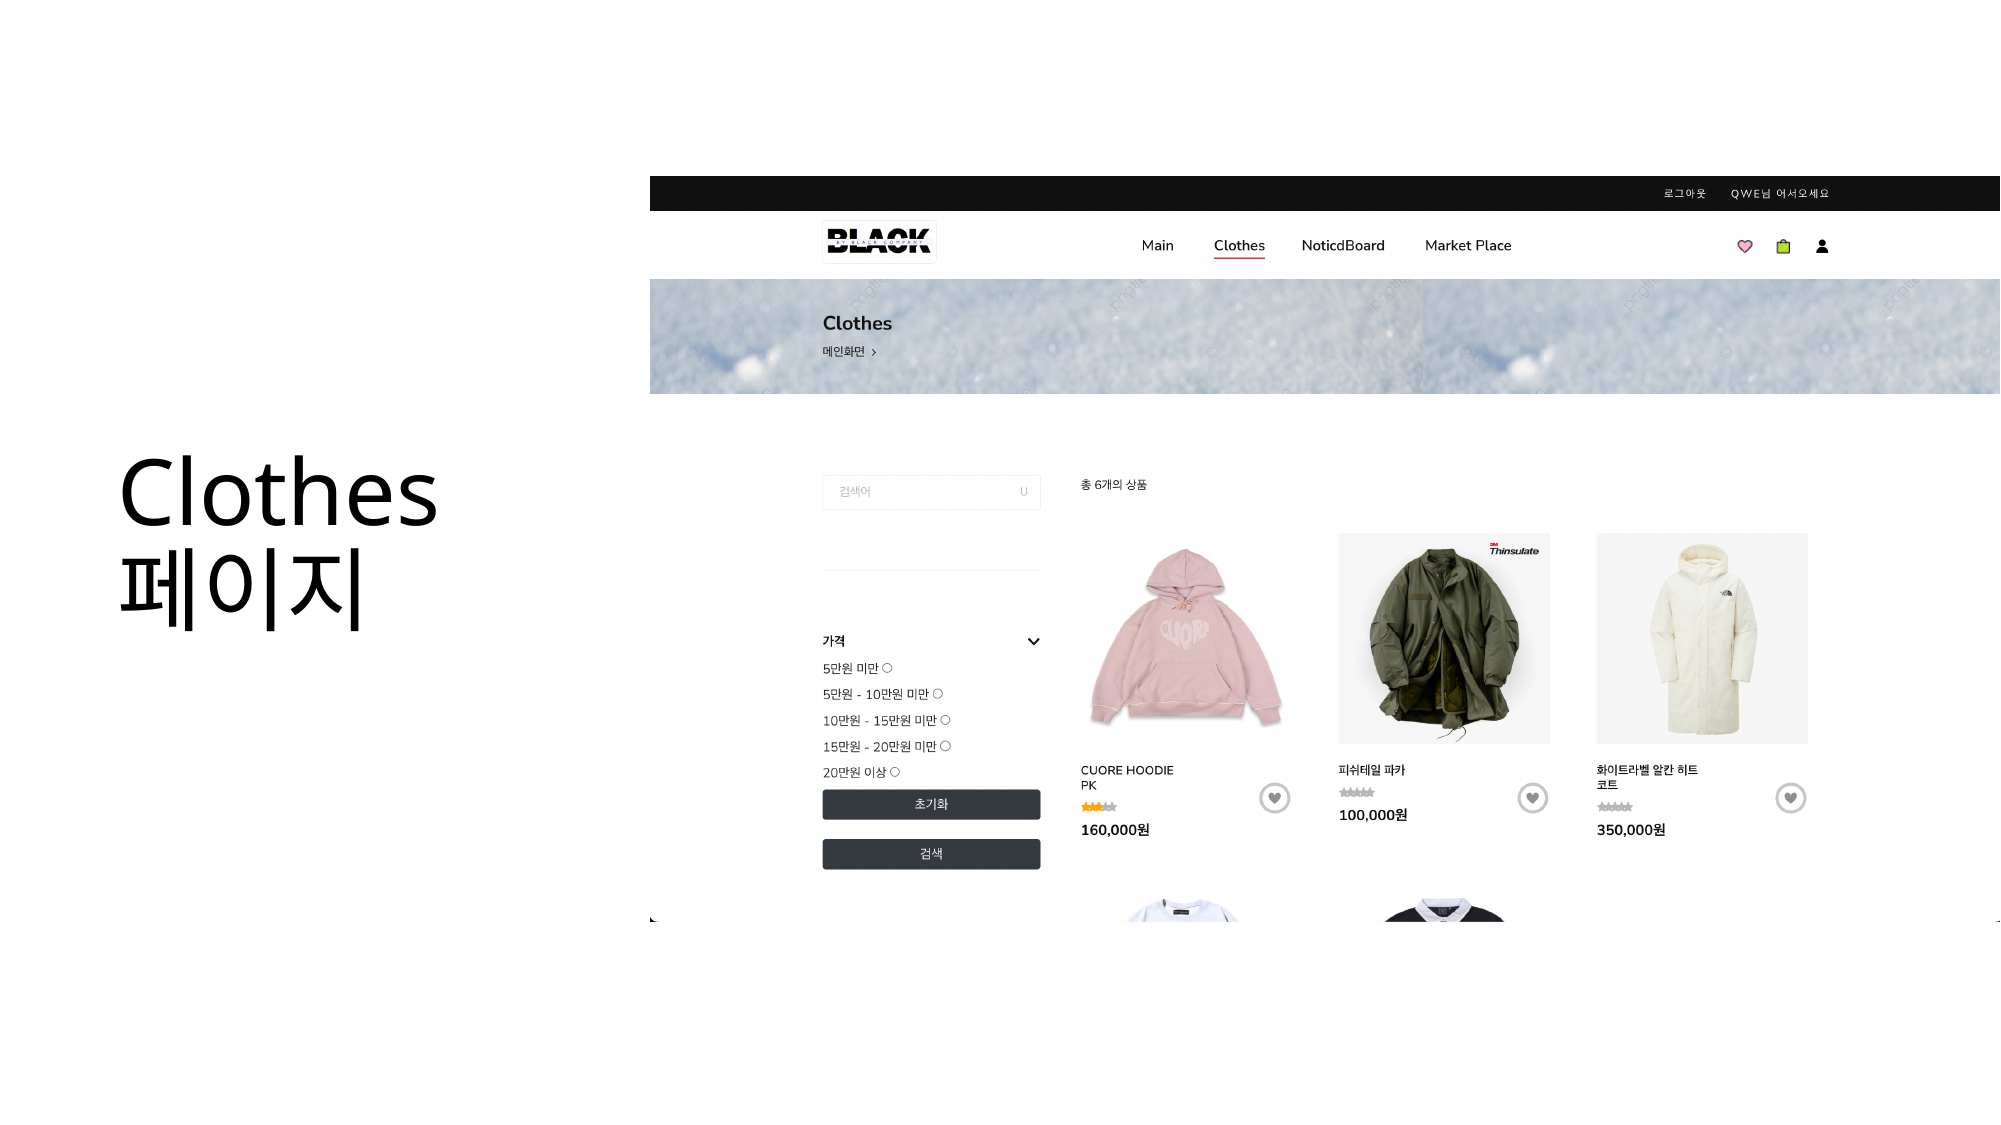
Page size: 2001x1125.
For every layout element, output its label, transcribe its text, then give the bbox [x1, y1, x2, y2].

picture [650, 176, 2000, 922]
title Clothes 페이지 [102, 397, 650, 694]
